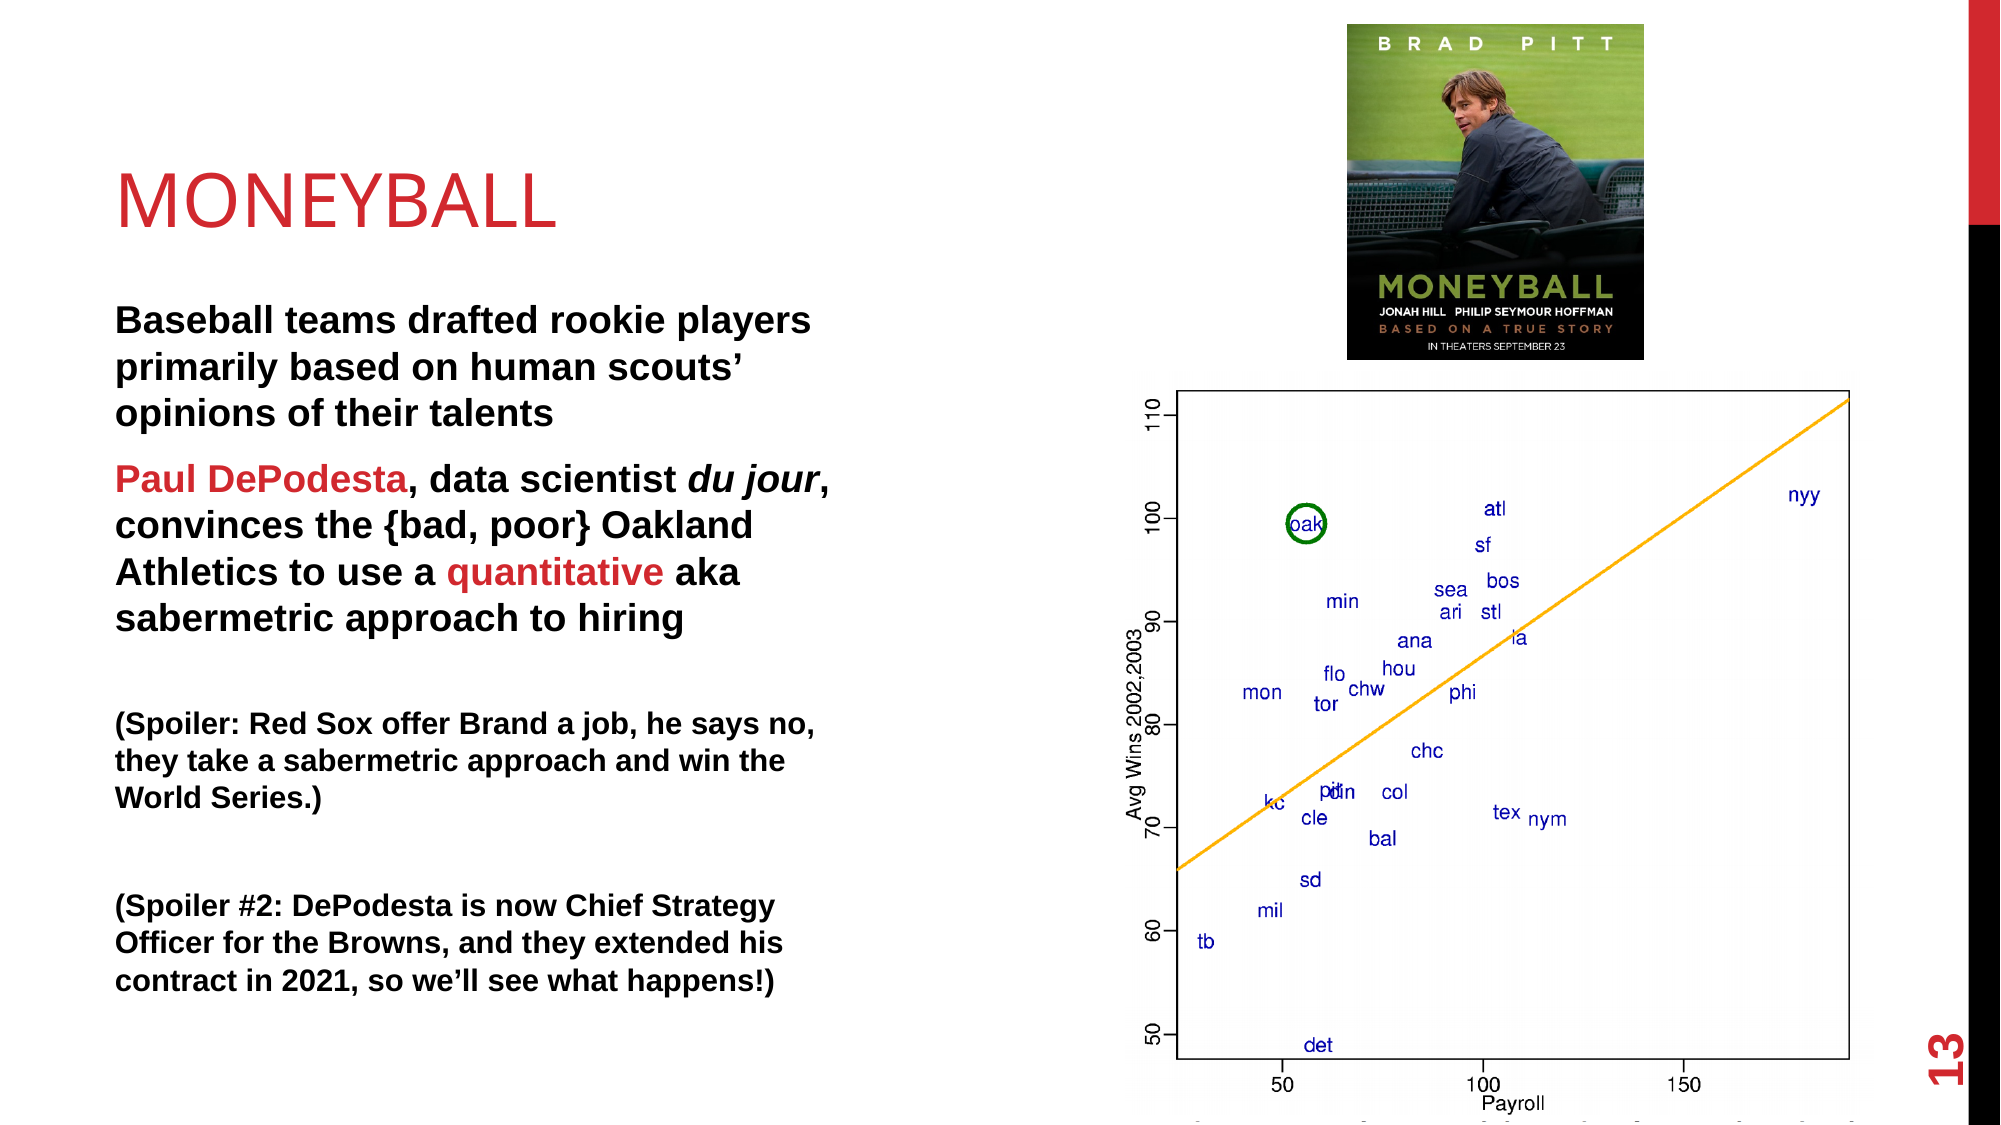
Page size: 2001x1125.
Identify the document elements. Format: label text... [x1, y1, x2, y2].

slide_number ‹#› [1903, 887, 1984, 1104]
picture [1113, 371, 1879, 1123]
title MONEYBALL [99, 25, 1345, 250]
picture [1347, 24, 1645, 360]
list Baseball teams drafted rookie players primarily based on human scouts’ opinions of their talents Paul DePodesta, data scientist du jour, convinces the {bad, poor} Oakland Athletics to use a quantitative aka sabermetric approach to hiring (Spoiler: Red Sox offer Brand a job, he says no, they take a sabermetric approach and win the World Series.) (Spoiler #2: DePodesta is now Chief Strategy Officer for the Browns, and they extended his contract in 2021, so we’ll see what happens!) [99, 287, 865, 1005]
